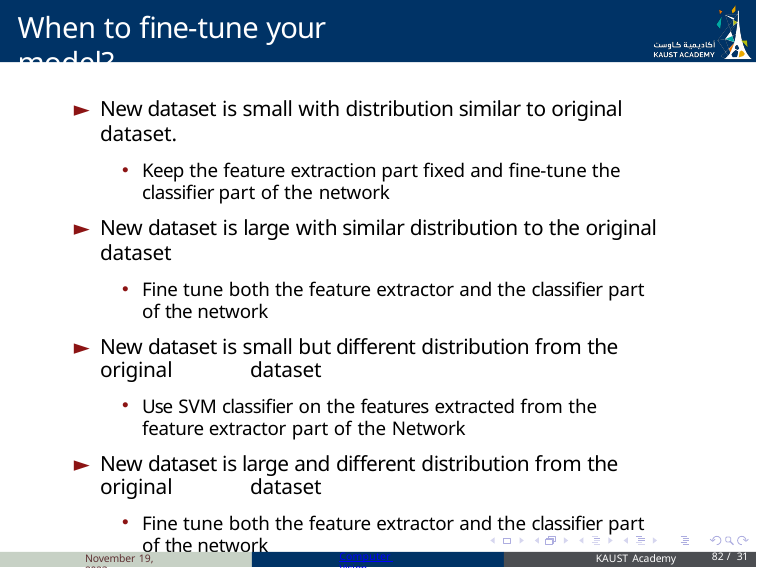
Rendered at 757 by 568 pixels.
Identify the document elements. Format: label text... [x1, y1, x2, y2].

text_box New dataset is small with distribution similar to original dataset. Keep the feature extraction part fixed and fine-tune the classifier part of the network New dataset is large with similar distribution to the original dataset Fine tune both the feature extractor and the classifier part of the network New dataset is small but different distribution from the original dataset Use SVM classifier on the features extracted from the feature extractor part of the Network New dataset is large and different distribution from the original dataset Fine tune both the feature extractor and the classifier part of the network [67, 79, 694, 550]
picture [650, 2, 756, 62]
title When to fine-tune your model? [15, 6, 401, 105]
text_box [0, 551, 757, 568]
